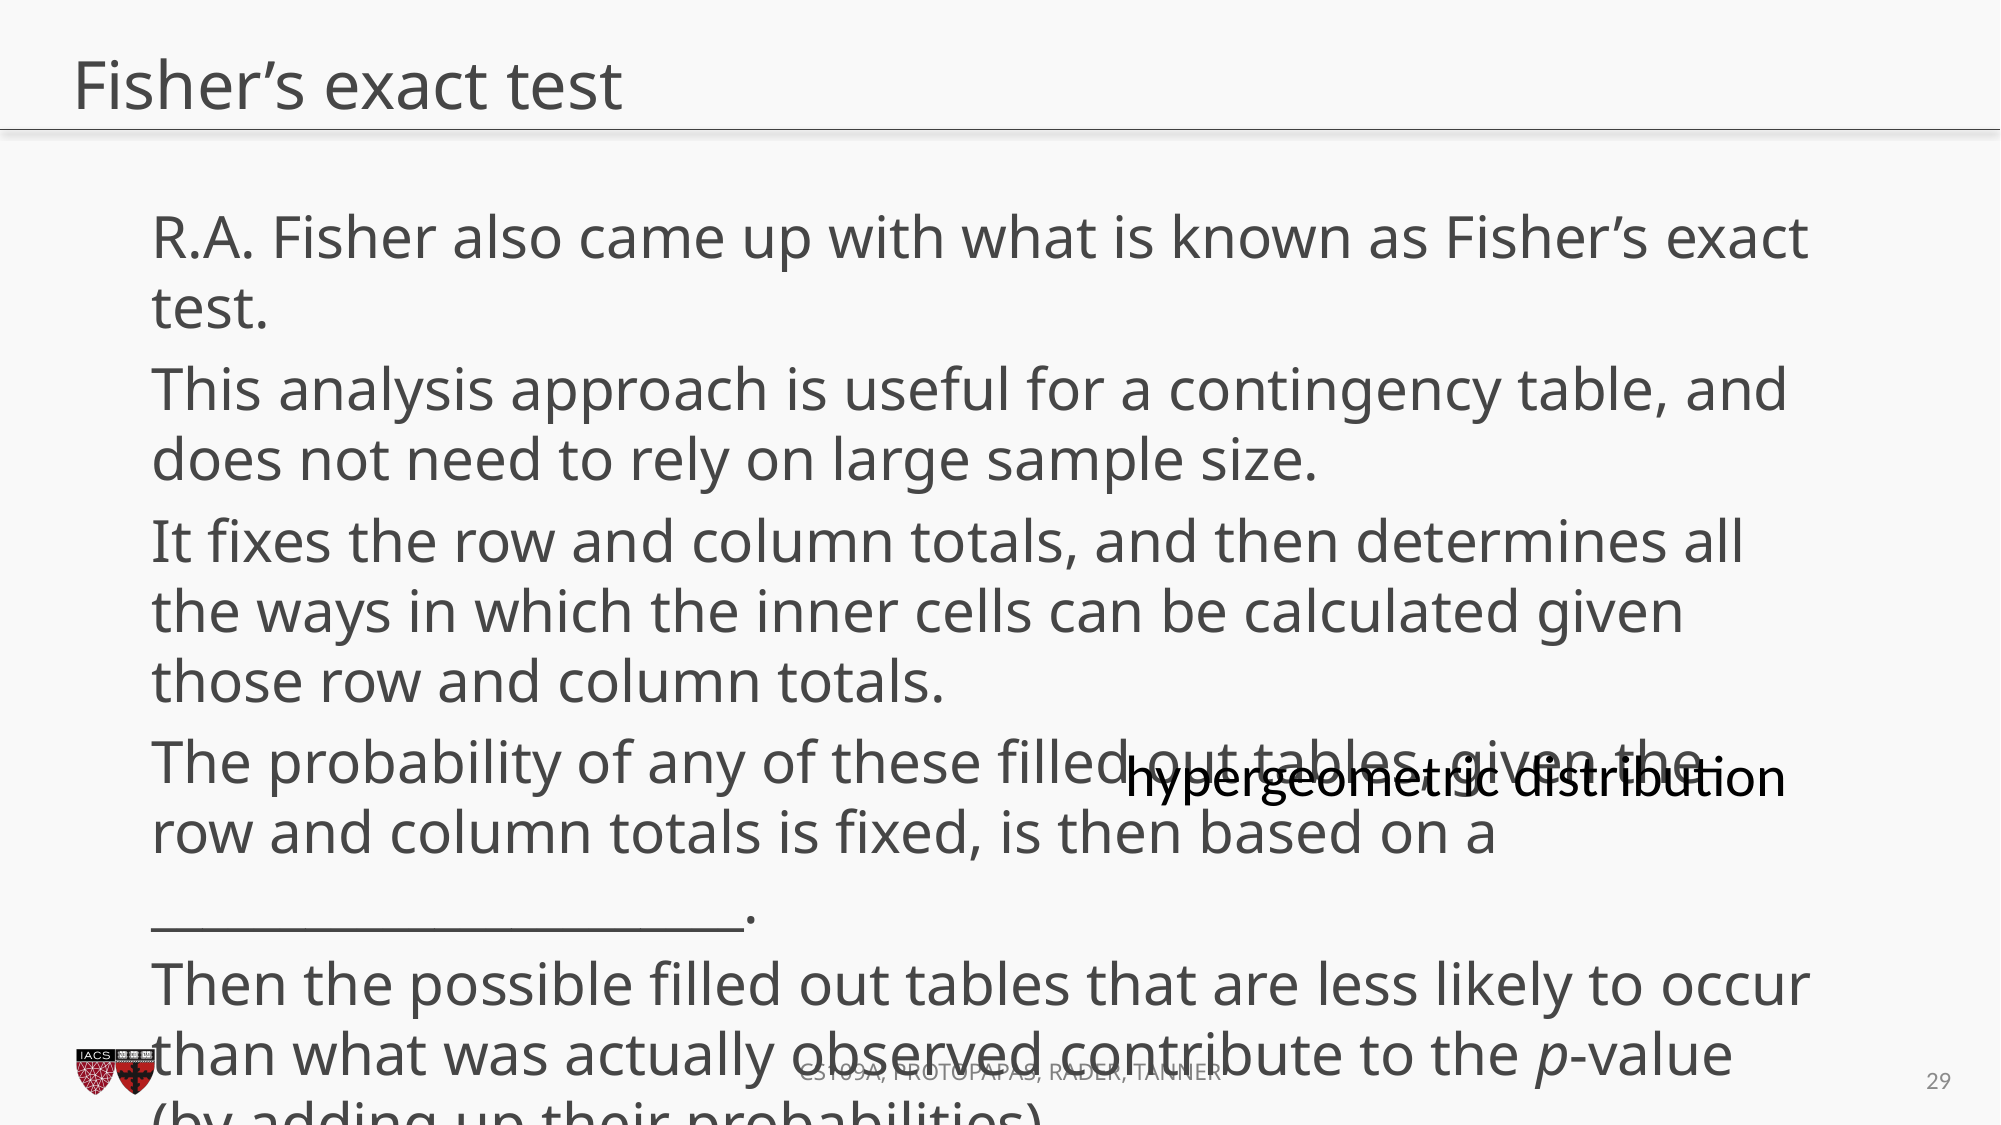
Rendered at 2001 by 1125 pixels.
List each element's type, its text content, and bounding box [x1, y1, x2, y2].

text_box hypergeometric distribution [1111, 730, 1803, 816]
list R.A. Fisher also came up with what is known as Fisher’s exact test. This analysis approach is useful for a contingency table, and does not need to rely on large sample size. It fixes the row and column totals, and then determines all the ways in which the inner cells can be calculated given those row and column totals. The probability of any of these filled out tables, given the row and column totals is fixed, is then based on a _______________________. Then the possible filled out tables that are less likely to occur than what was actually observed contribute to the p-value (by adding up their probabilities). [136, 193, 1831, 1035]
title Fisher’s exact test [57, 35, 1943, 162]
slide_number 29 [1500, 1050, 1967, 1110]
picture [75, 1049, 155, 1095]
